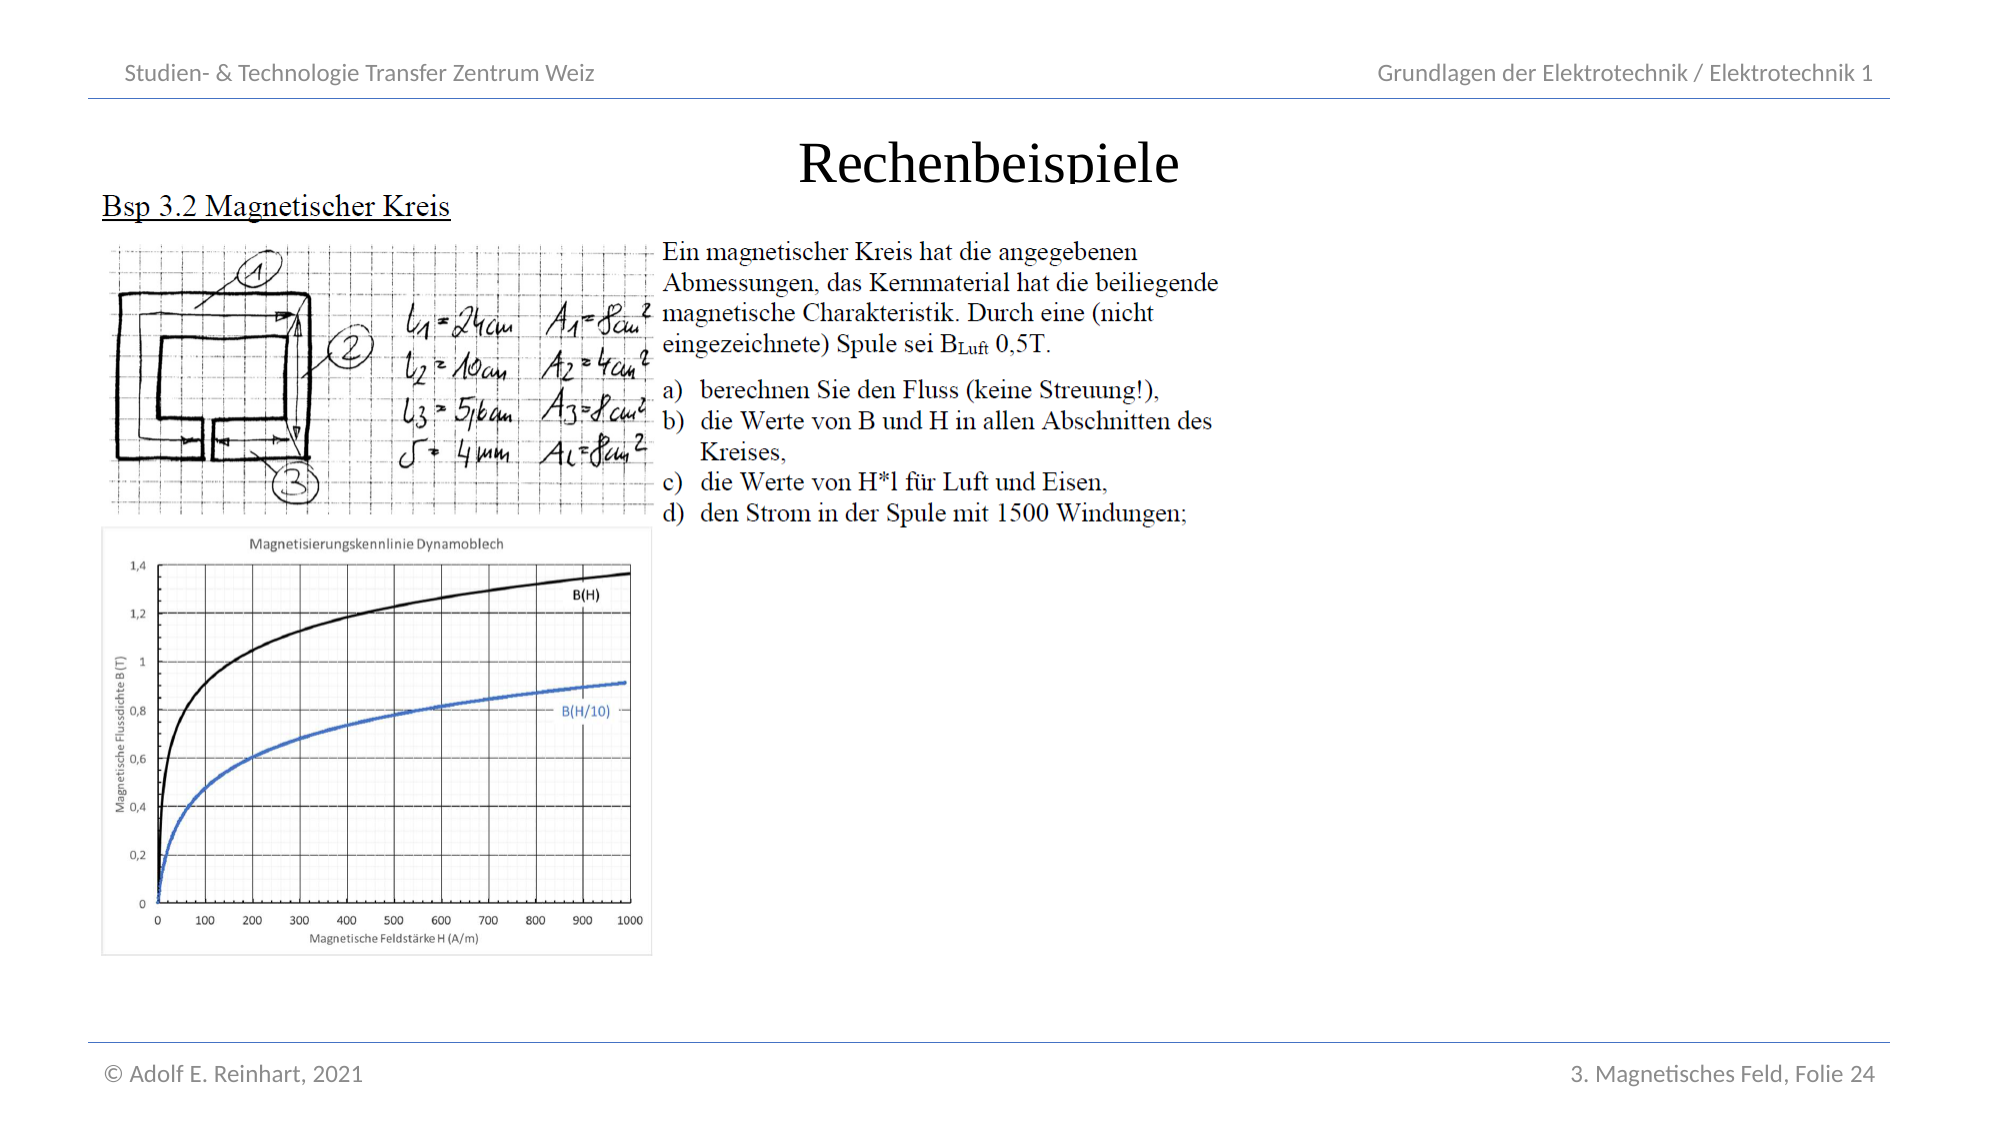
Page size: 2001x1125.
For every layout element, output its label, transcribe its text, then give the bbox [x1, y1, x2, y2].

footer © Adolf E. Reinhart, 2021 [88, 1043, 1338, 1103]
text_box Rechenbeispiele [88, 125, 1891, 205]
text_box Studien- & Technologie Transfer Zentrum Weiz Grundlagen der Elektrotechnik / Elektrotechnik 1 [109, 41, 1891, 98]
picture [88, 184, 1244, 963]
slide_number 3. Magnetisches Feld, Folie 24 [1358, 1043, 1891, 1103]
